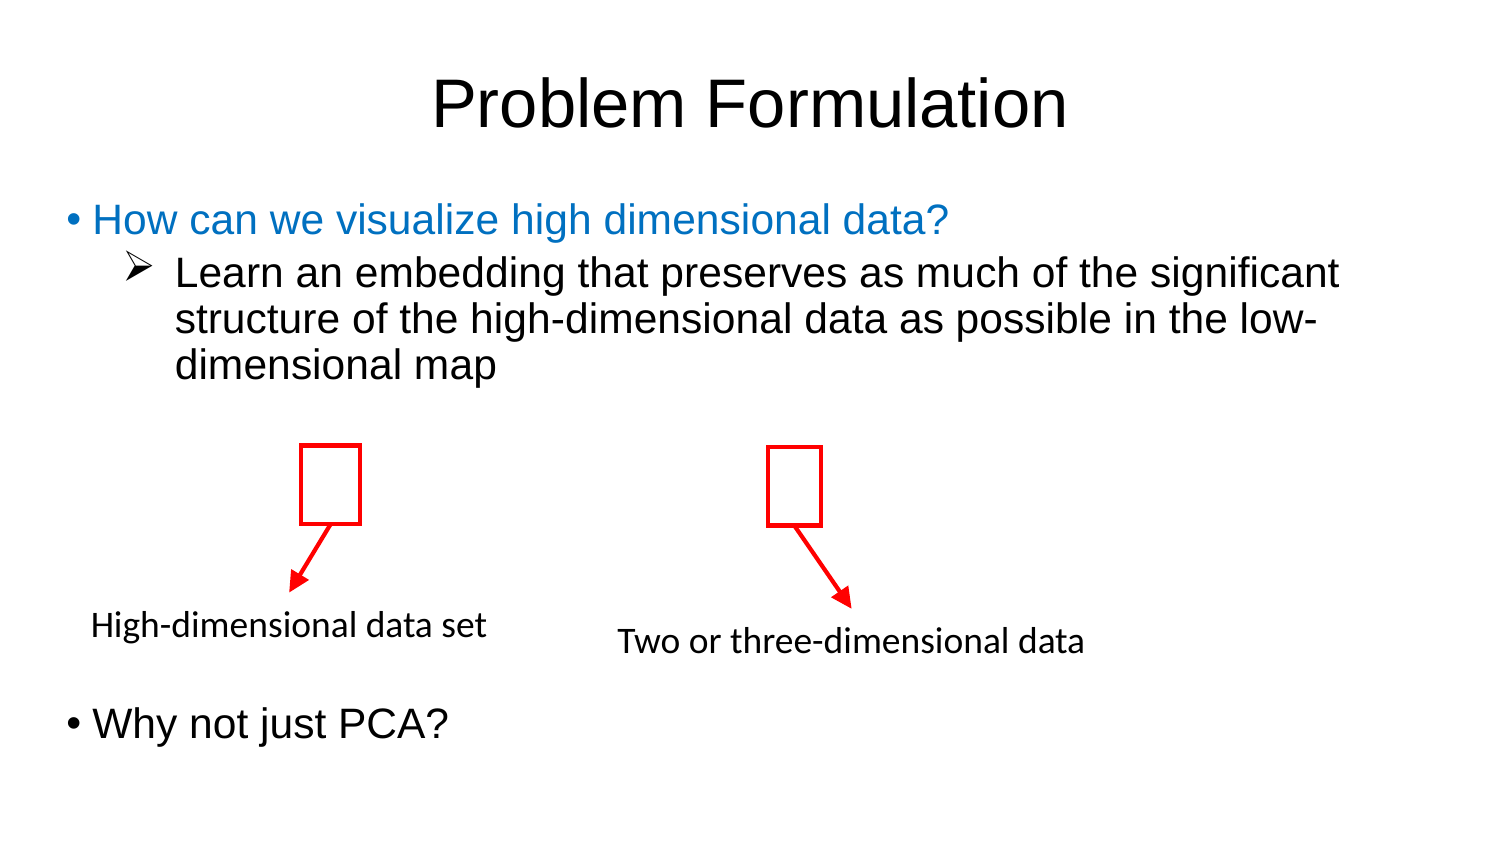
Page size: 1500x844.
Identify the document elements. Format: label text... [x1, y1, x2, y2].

text_box High-dimensional data set [63, 592, 515, 653]
text_box [300, 444, 361, 525]
title Problem Formulation [103, 44, 1397, 167]
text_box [289, 524, 331, 593]
text_box Two or three-dimensional data [590, 608, 1113, 669]
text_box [794, 525, 852, 609]
text_box [767, 446, 822, 526]
